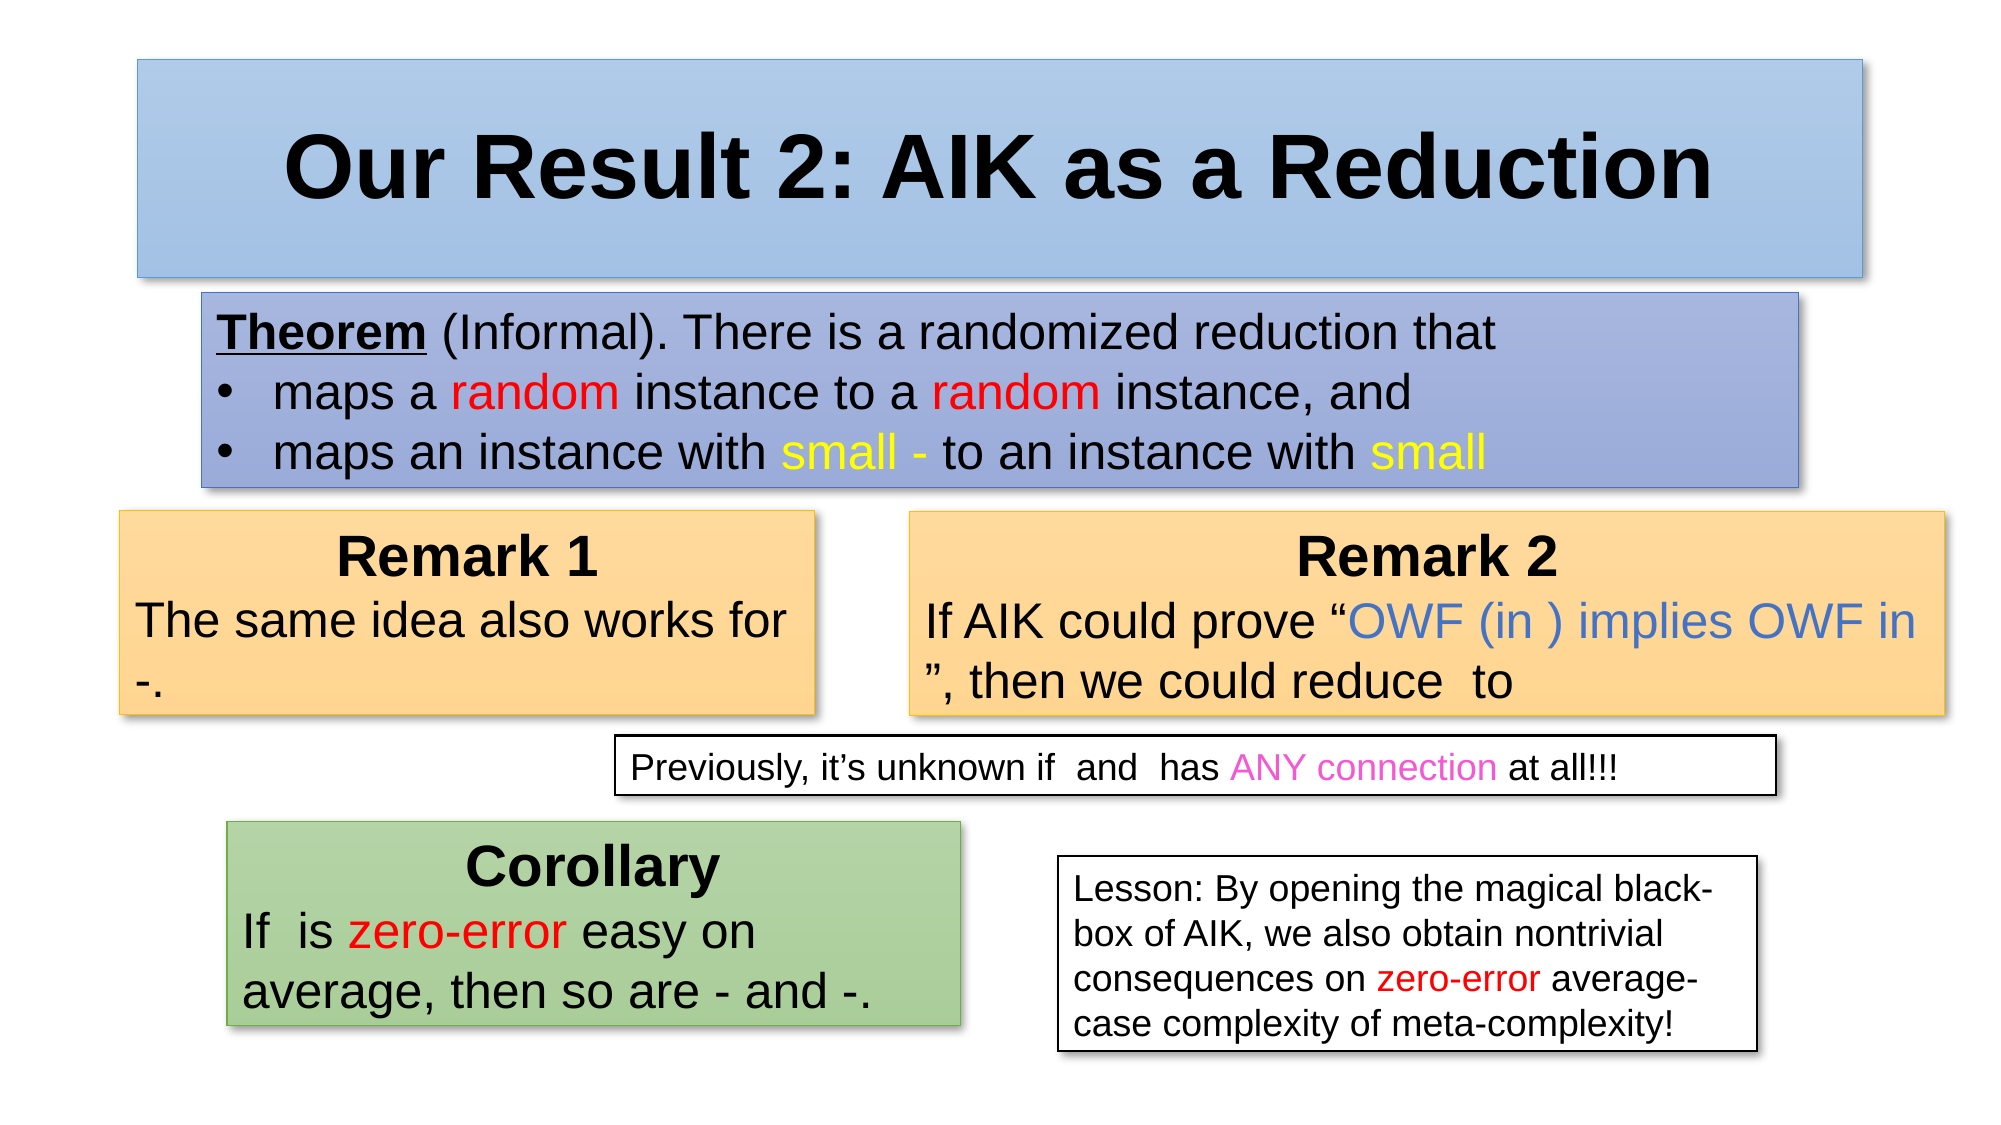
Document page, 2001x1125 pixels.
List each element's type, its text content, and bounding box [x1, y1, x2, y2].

title Our Result 2: AIK as a Reduction [137, 59, 1863, 278]
text_box Lesson: By opening the magical black-box of AIK, we also obtain nontrivial consequences on zero-error average-case complexity of meta-complexity! [1057, 855, 1758, 1052]
